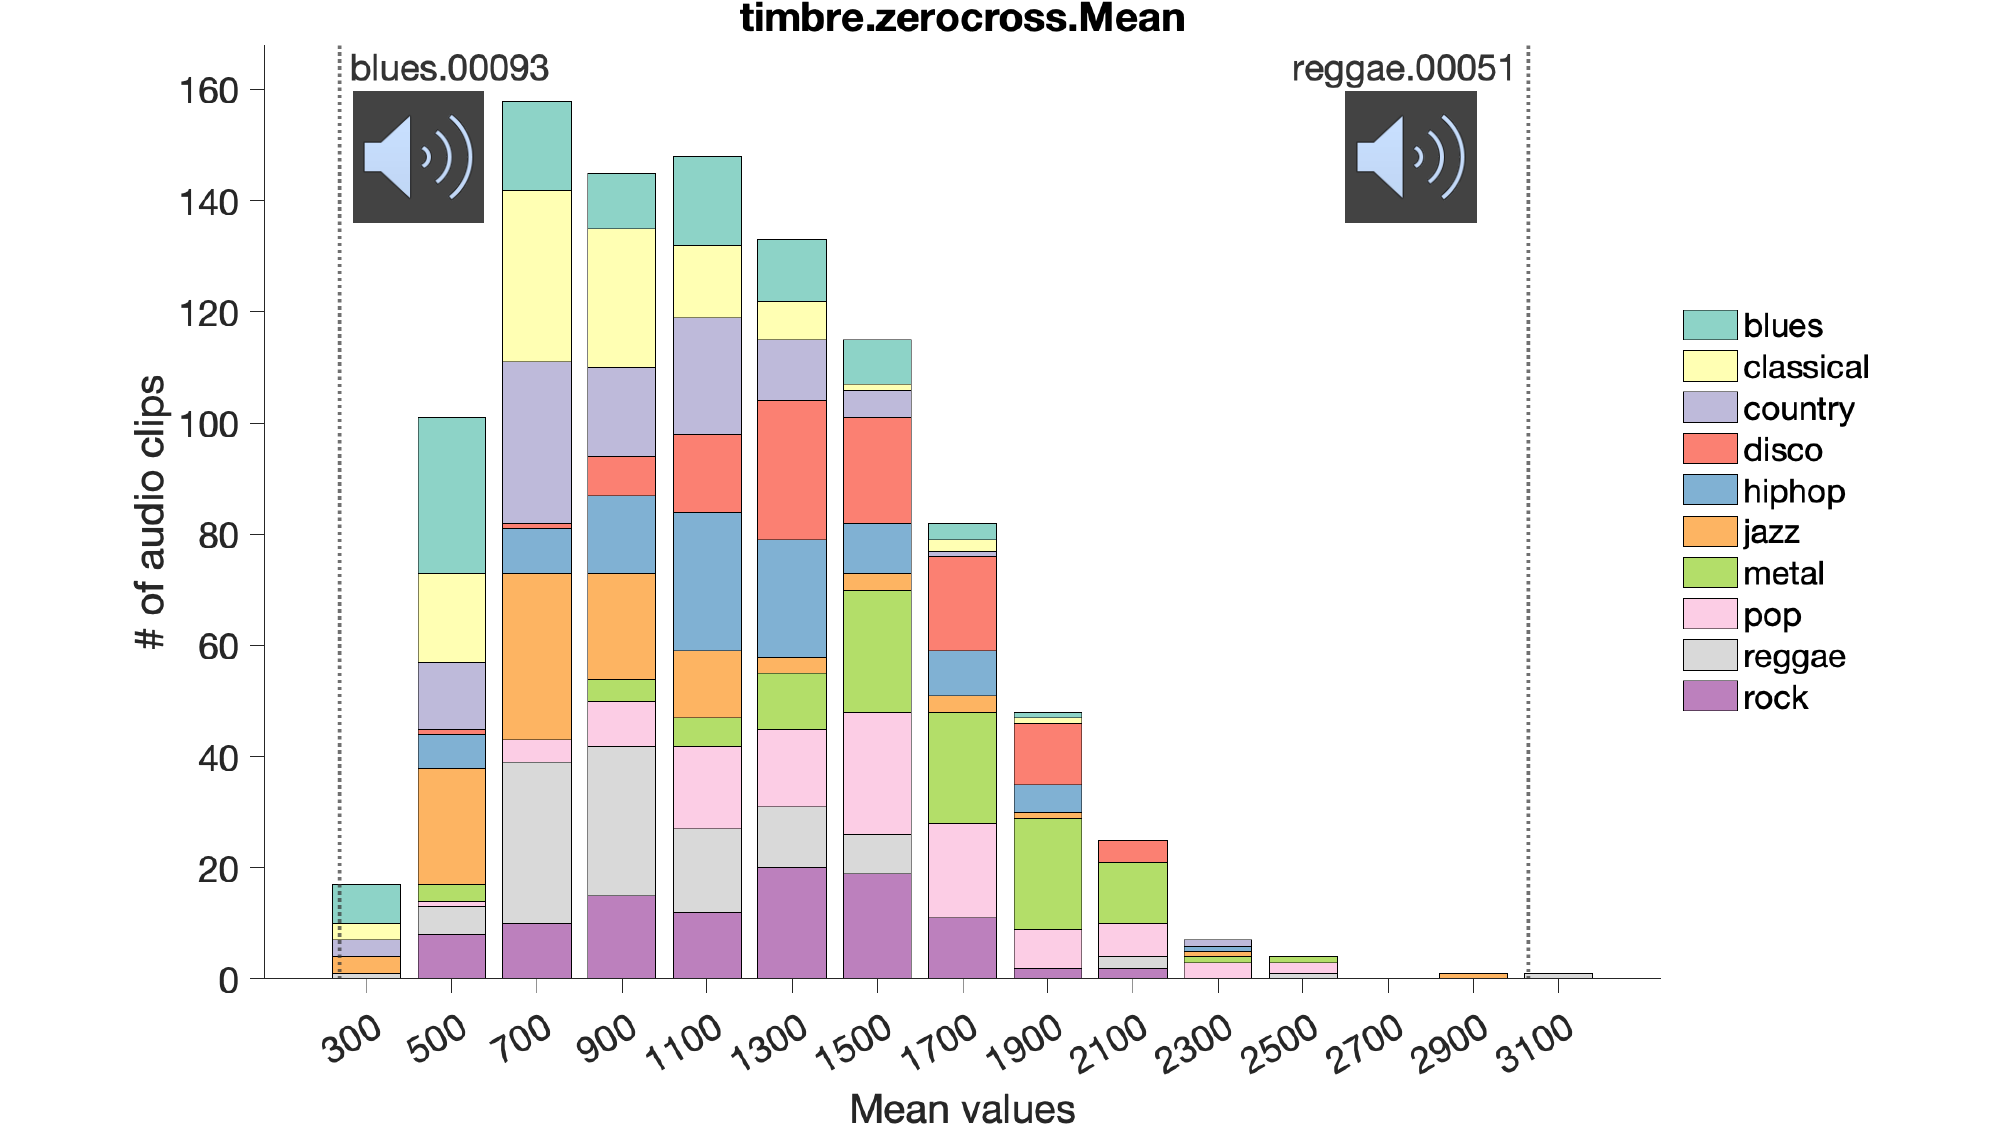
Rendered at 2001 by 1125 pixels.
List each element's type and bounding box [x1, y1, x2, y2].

picture [130, 0, 1869, 1125]
